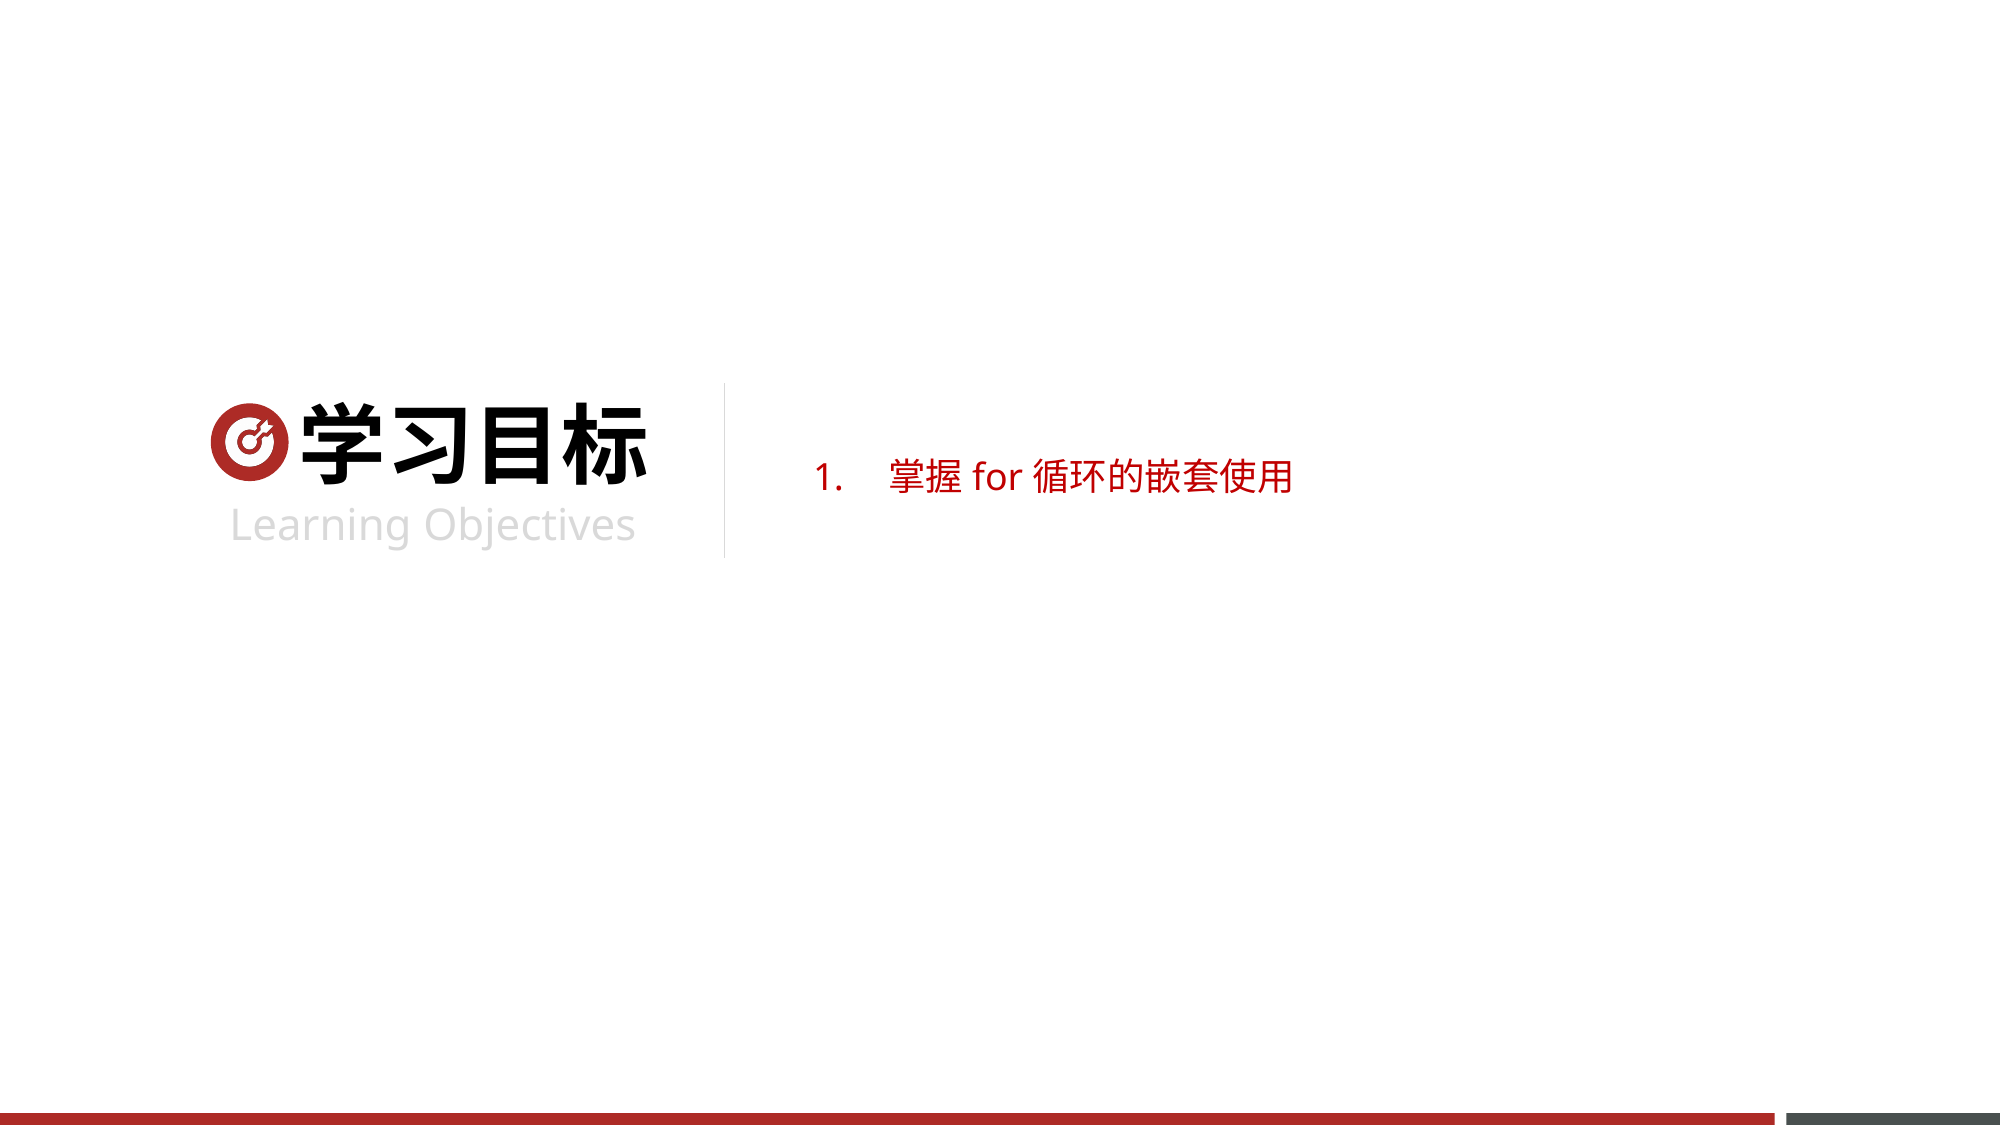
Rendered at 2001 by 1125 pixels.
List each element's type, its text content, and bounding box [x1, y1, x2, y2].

list 掌握for循环的嵌套使用 [798, 55, 1832, 852]
picture [216, 408, 283, 476]
